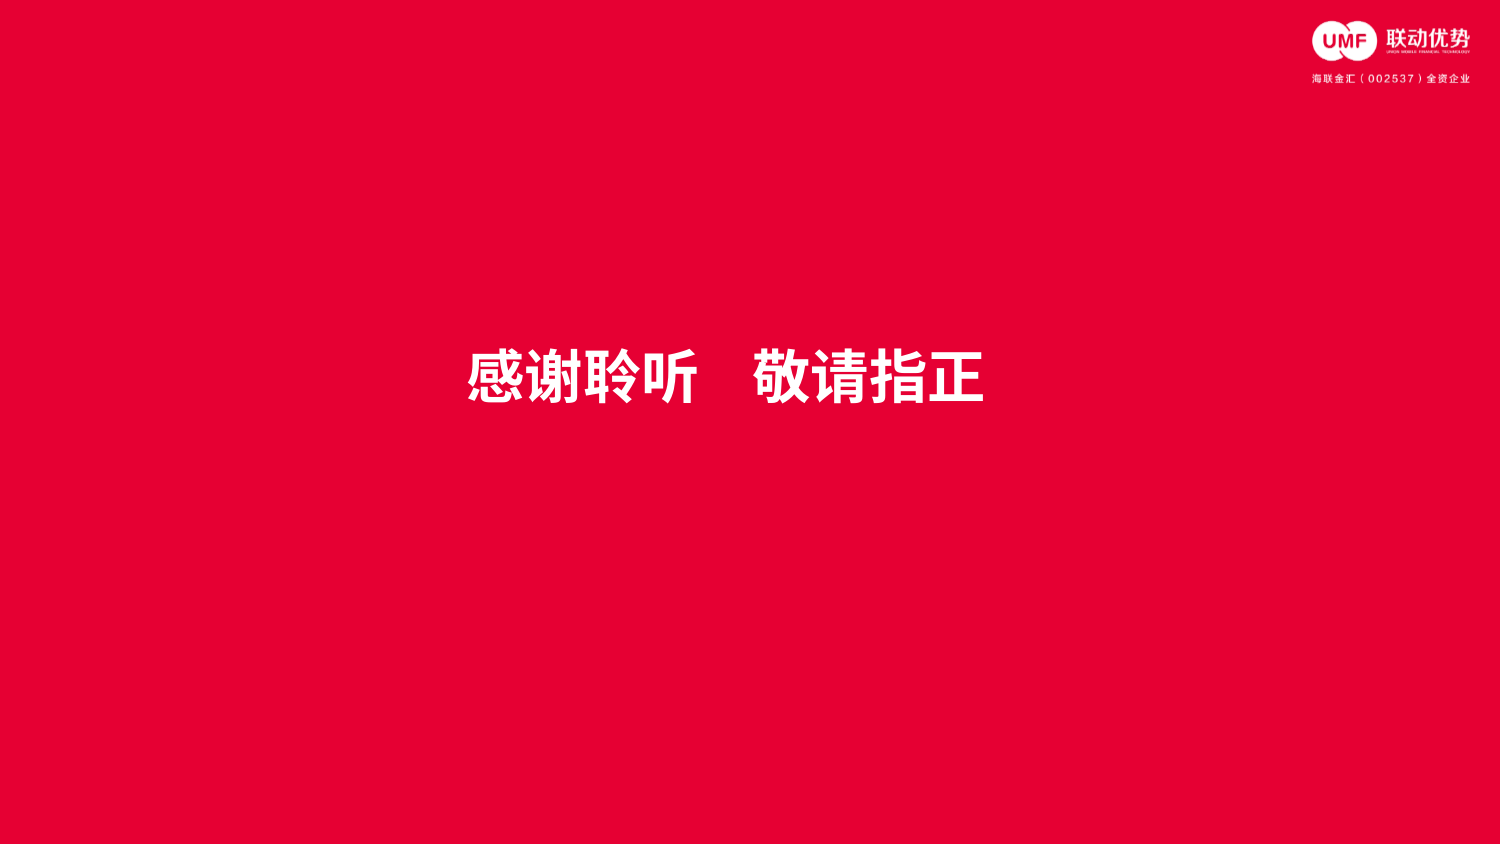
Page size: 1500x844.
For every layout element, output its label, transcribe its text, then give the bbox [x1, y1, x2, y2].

picture [1282, 0, 1500, 105]
text_box 感谢聆听 敬请指正 [451, 332, 1063, 418]
